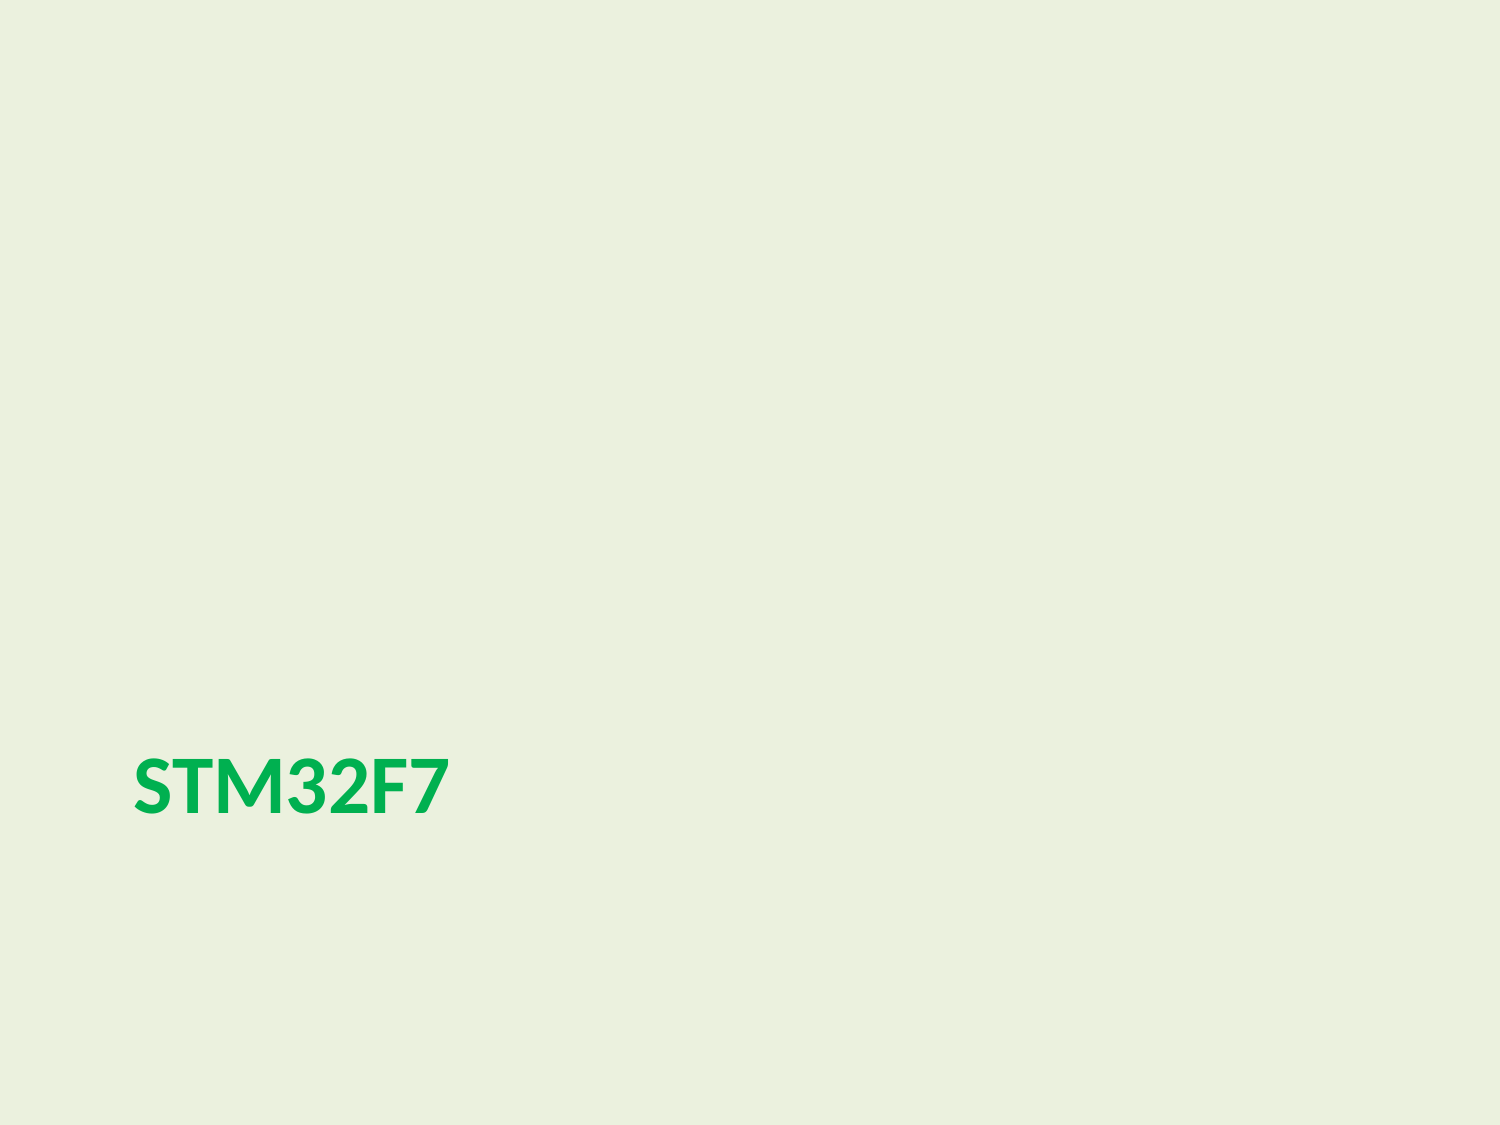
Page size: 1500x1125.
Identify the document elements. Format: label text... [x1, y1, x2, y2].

title stm32f7 [118, 722, 1394, 947]
